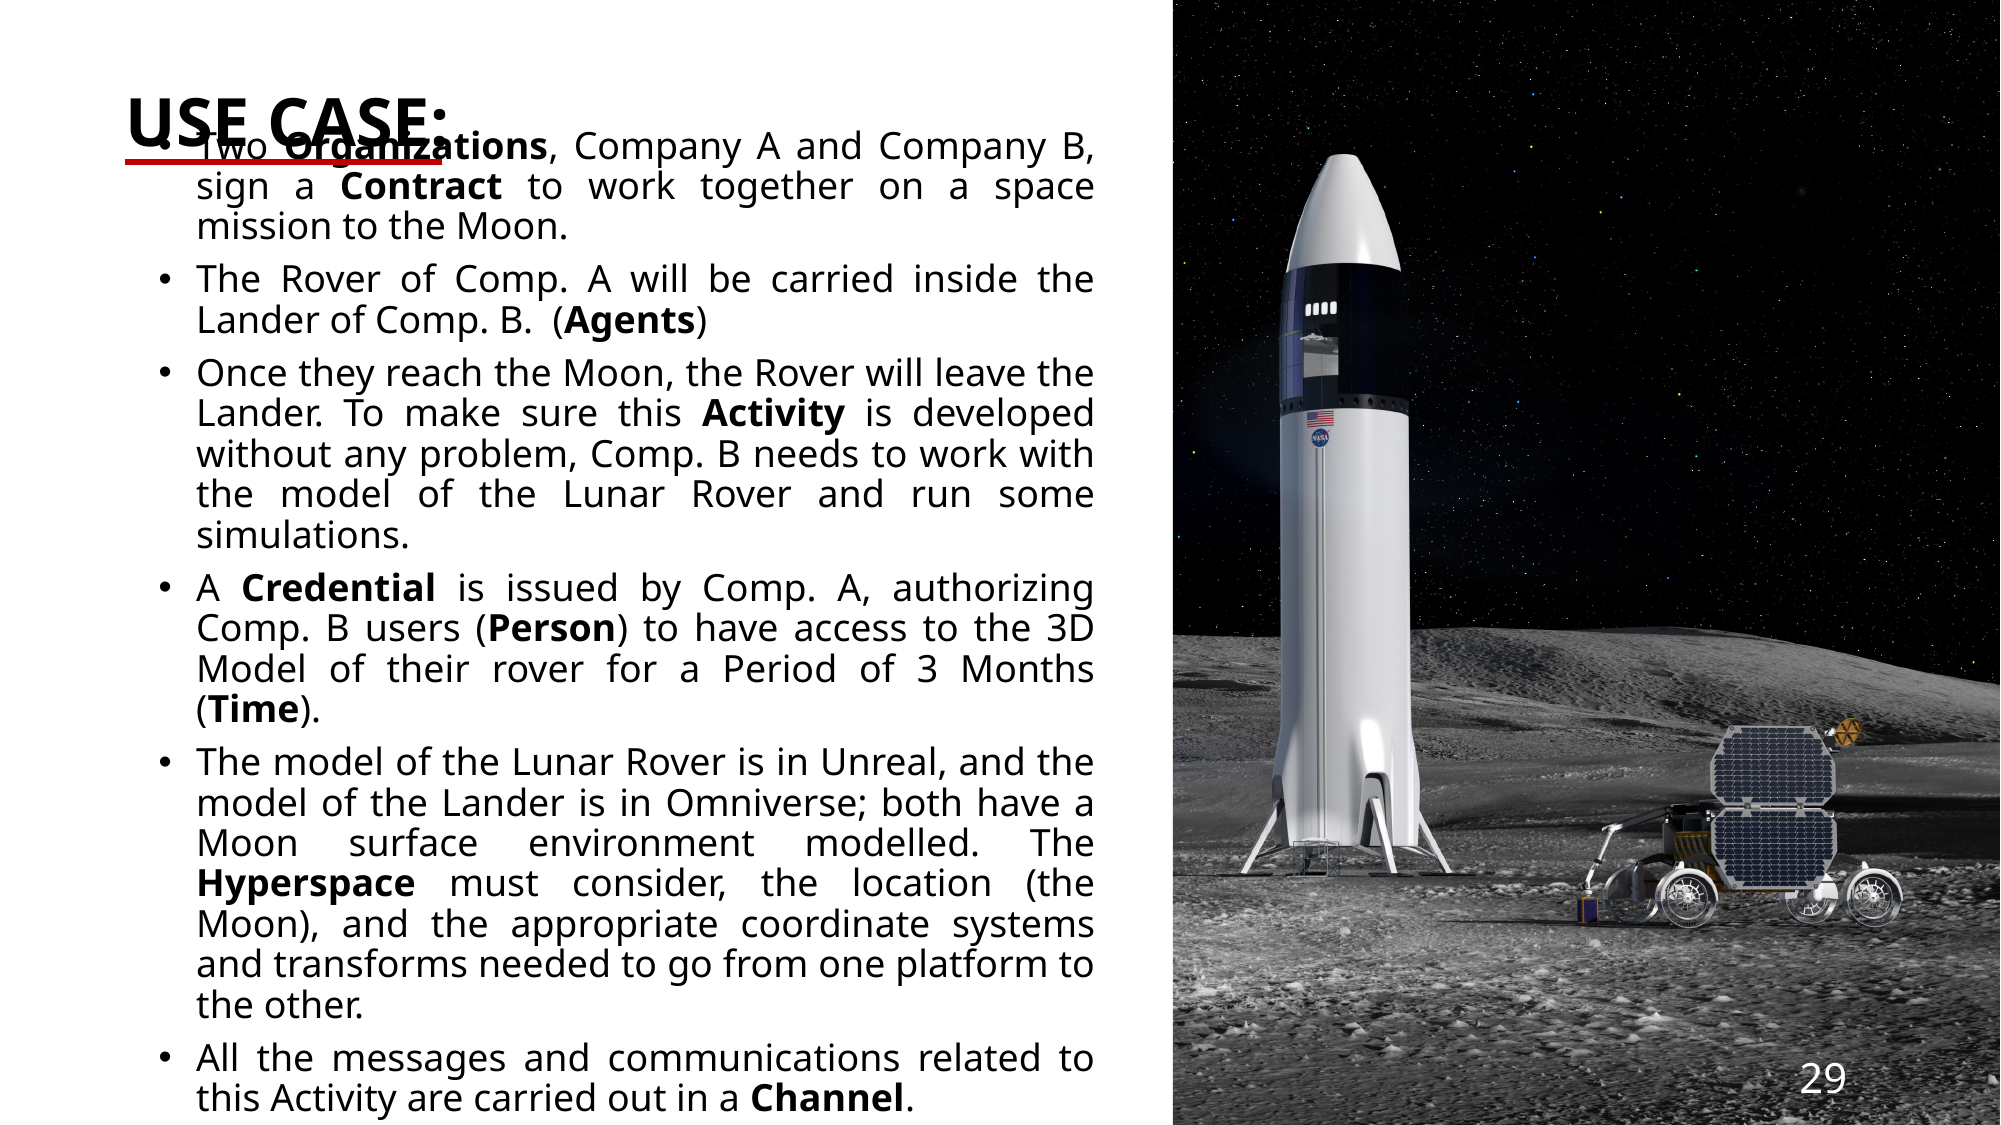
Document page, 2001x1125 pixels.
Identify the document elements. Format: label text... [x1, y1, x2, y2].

text_box Two Organizations, Company A and Company B, sign a Contract to work together on a space mission to the Moon. The Rover of Comp. A will be carried inside the Lander of Comp. B. (Agents) Once they reach the Moon, the Rover will leave the Lander. To make sure this Activity is developed without any problem, Comp. B needs to work with the model of the Lunar Rover and run some simulations. A Credential is issued by Comp. A, authorizing Comp. B users (Person) to have access to the 3D Model of their rover for a Period of 3 Months (Time). The model of the Lunar Rover is in Unreal, and the model of the Lander is in Omniverse; both have a Moon surface environment modelled. The Hyperspace must consider, the location (the Moon), and the appropriate coordinate systems and transforms needed to go from one platform to the other. All the messages and communications related to this Activity are carried out in a Channel. [124, 143, 1111, 1103]
text_box [0, 0, 1172, 1125]
picture [1172, 0, 2000, 1125]
title USE CASE: [110, 51, 986, 192]
